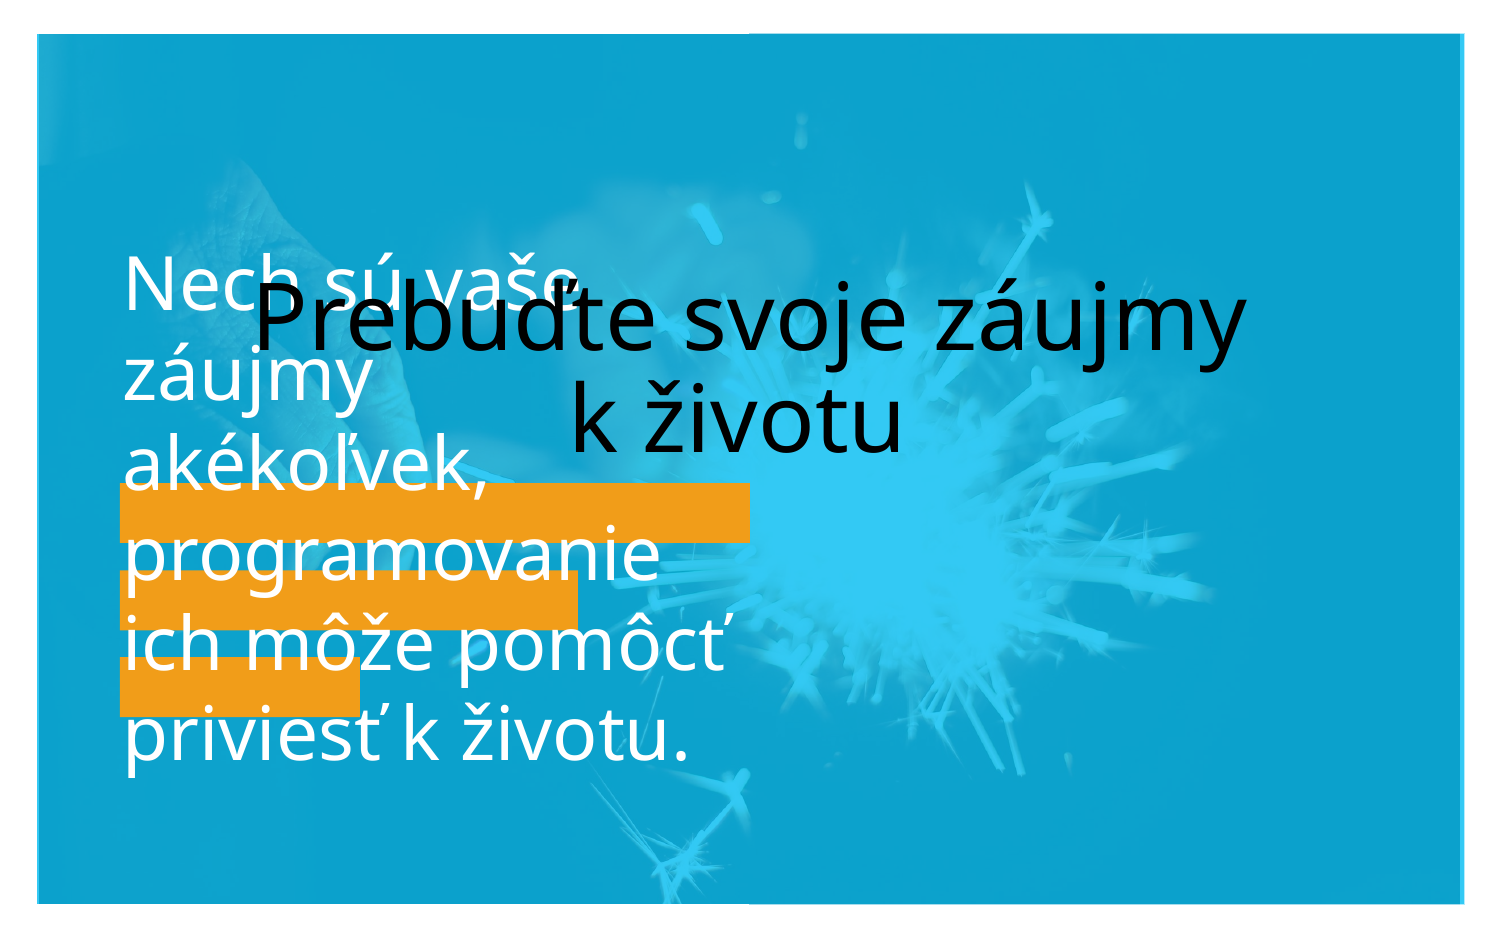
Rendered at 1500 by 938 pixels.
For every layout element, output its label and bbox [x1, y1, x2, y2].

picture [1, 0, 1498, 938]
text_box [119, 482, 750, 718]
